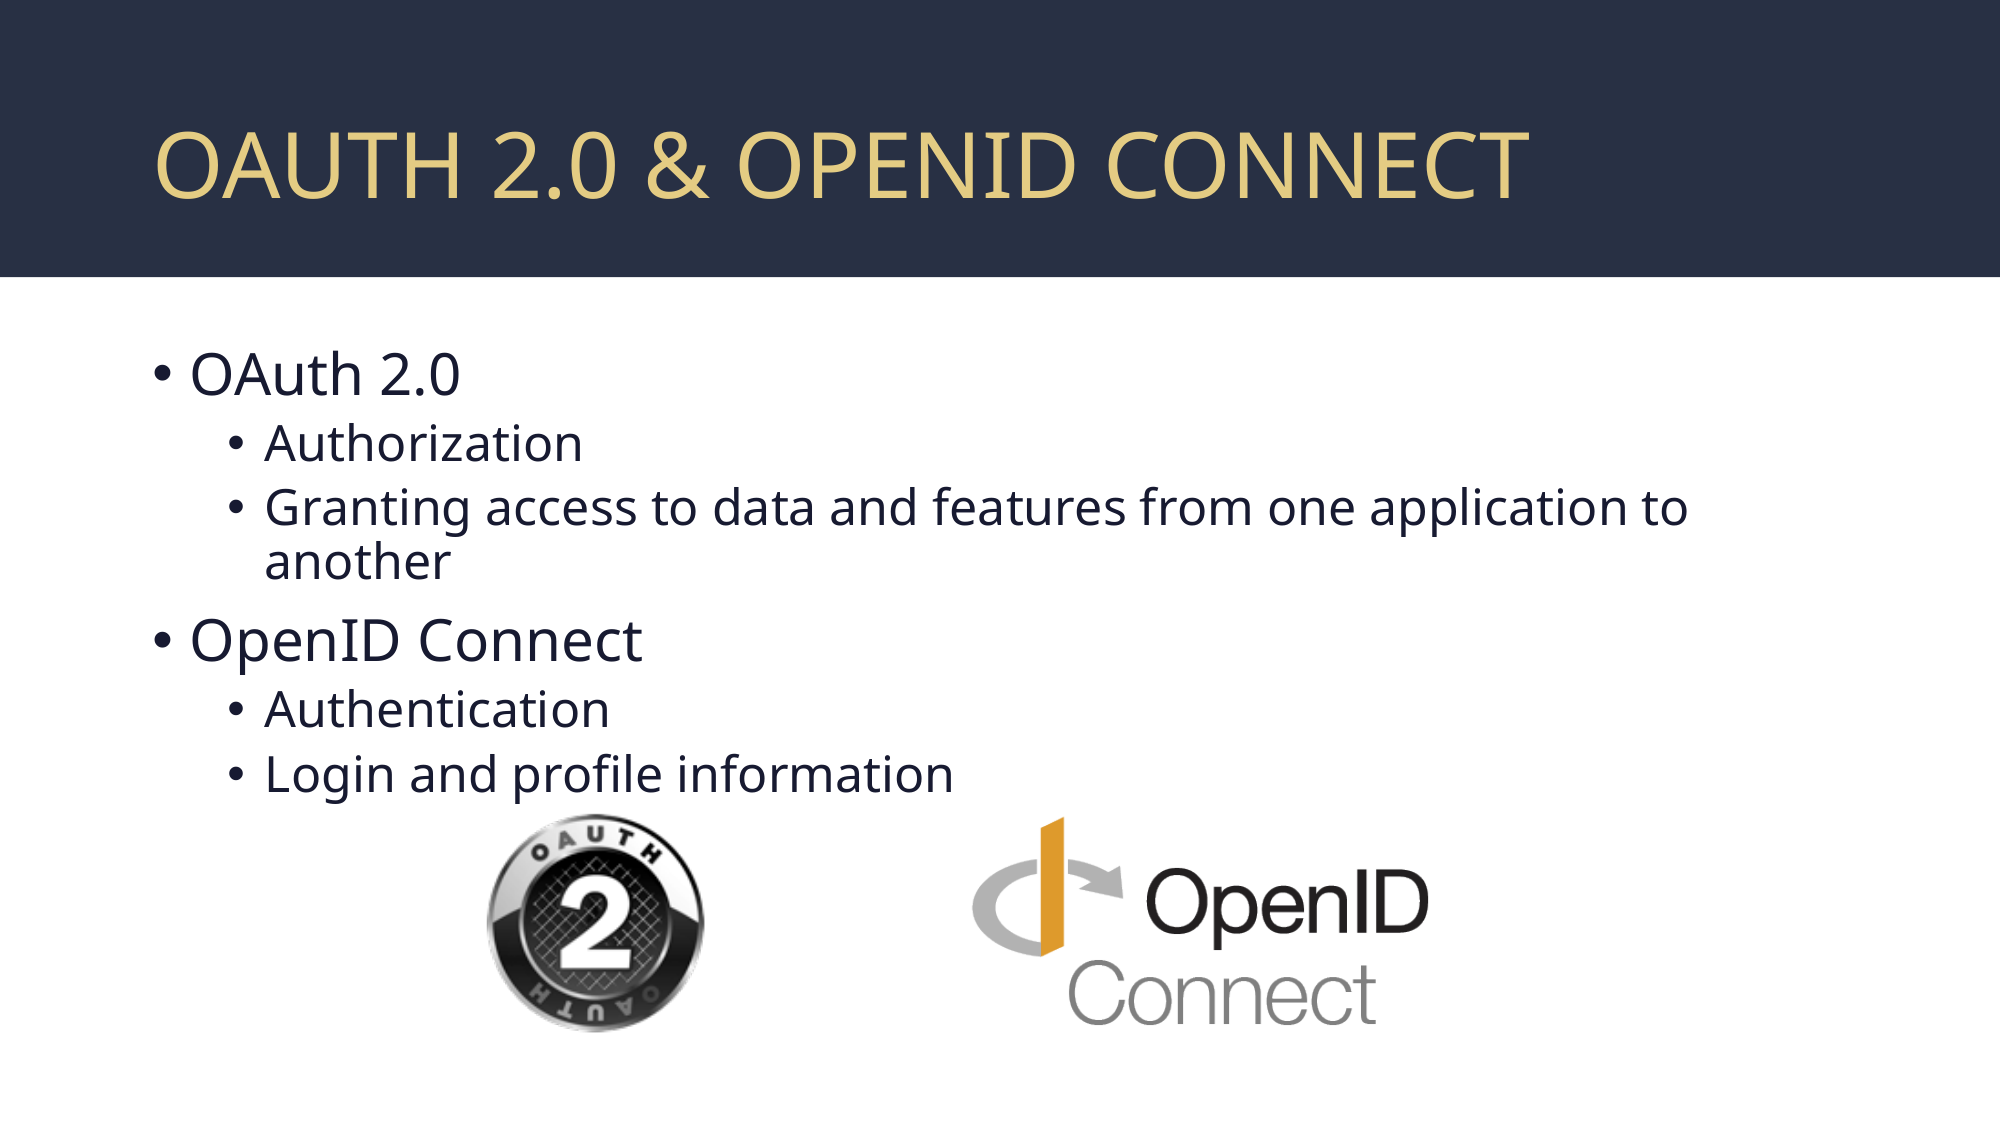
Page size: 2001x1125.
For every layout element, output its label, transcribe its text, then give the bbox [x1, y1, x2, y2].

title OAuth 2.0 & OpenID Connect [137, 59, 1863, 278]
list OAuth 2.0 Authorization Granting access to data and features from one application to another OpenID Connect Authentication Login and profile information [137, 337, 1863, 1014]
picture [484, 811, 710, 1036]
picture [964, 811, 1438, 1036]
